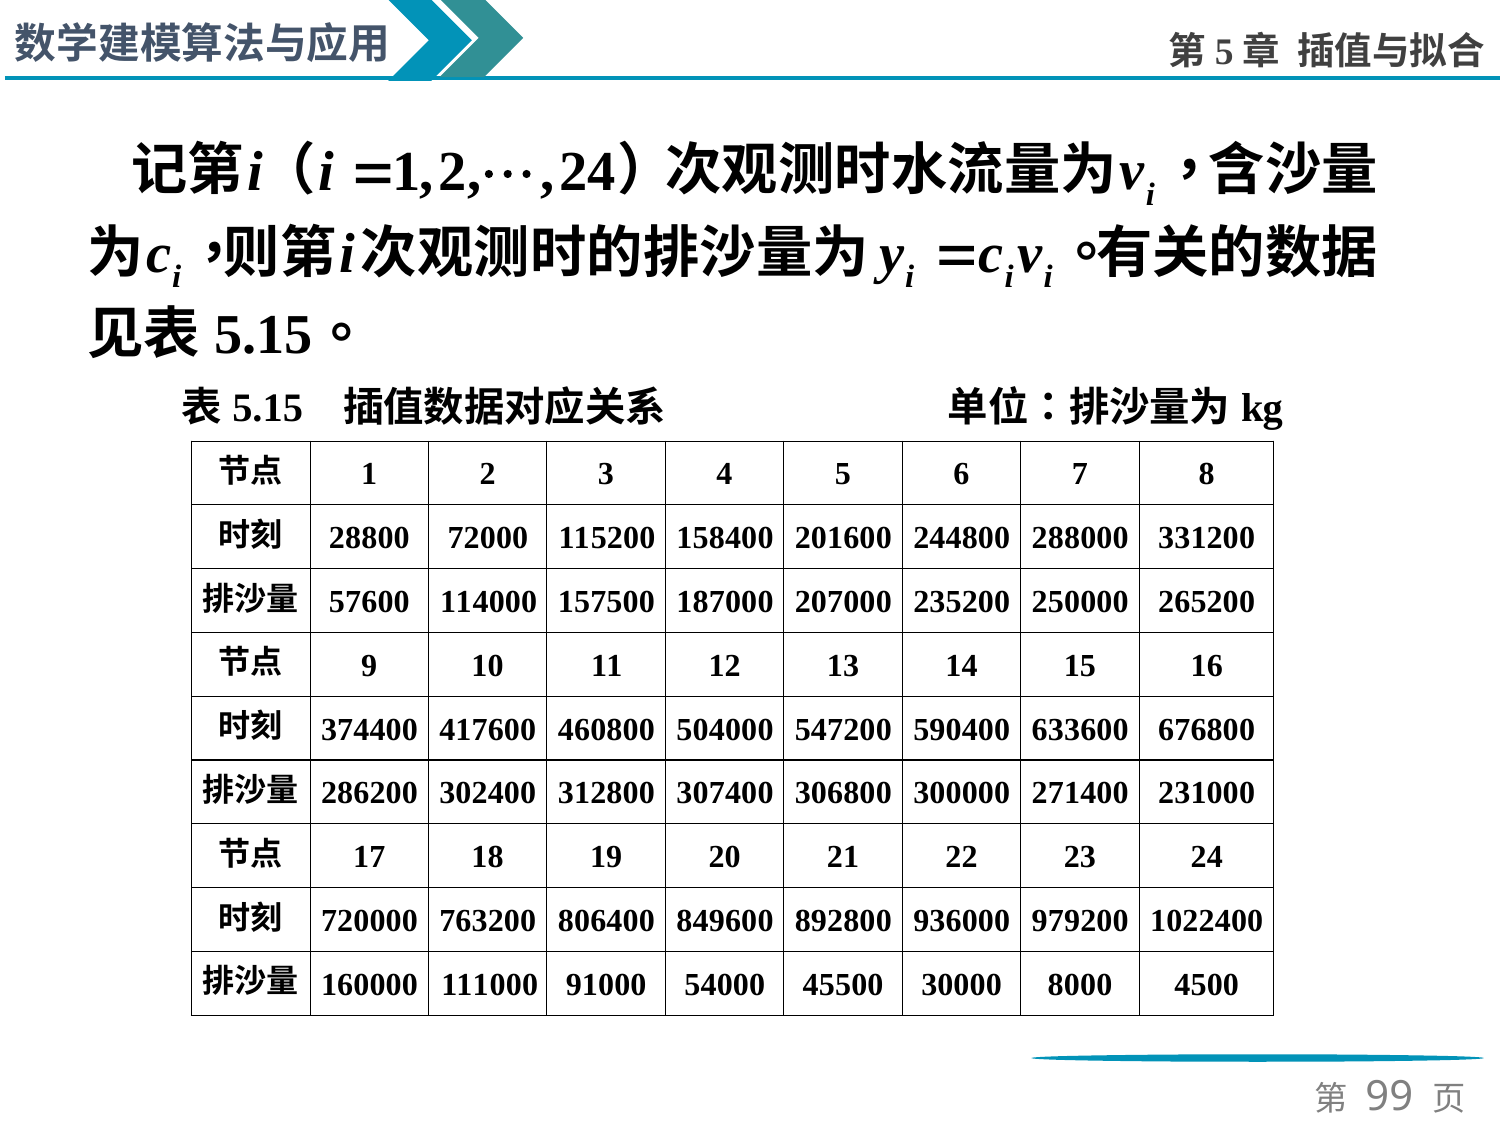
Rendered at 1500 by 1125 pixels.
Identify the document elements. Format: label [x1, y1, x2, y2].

text_box [87, 132, 1377, 1111]
